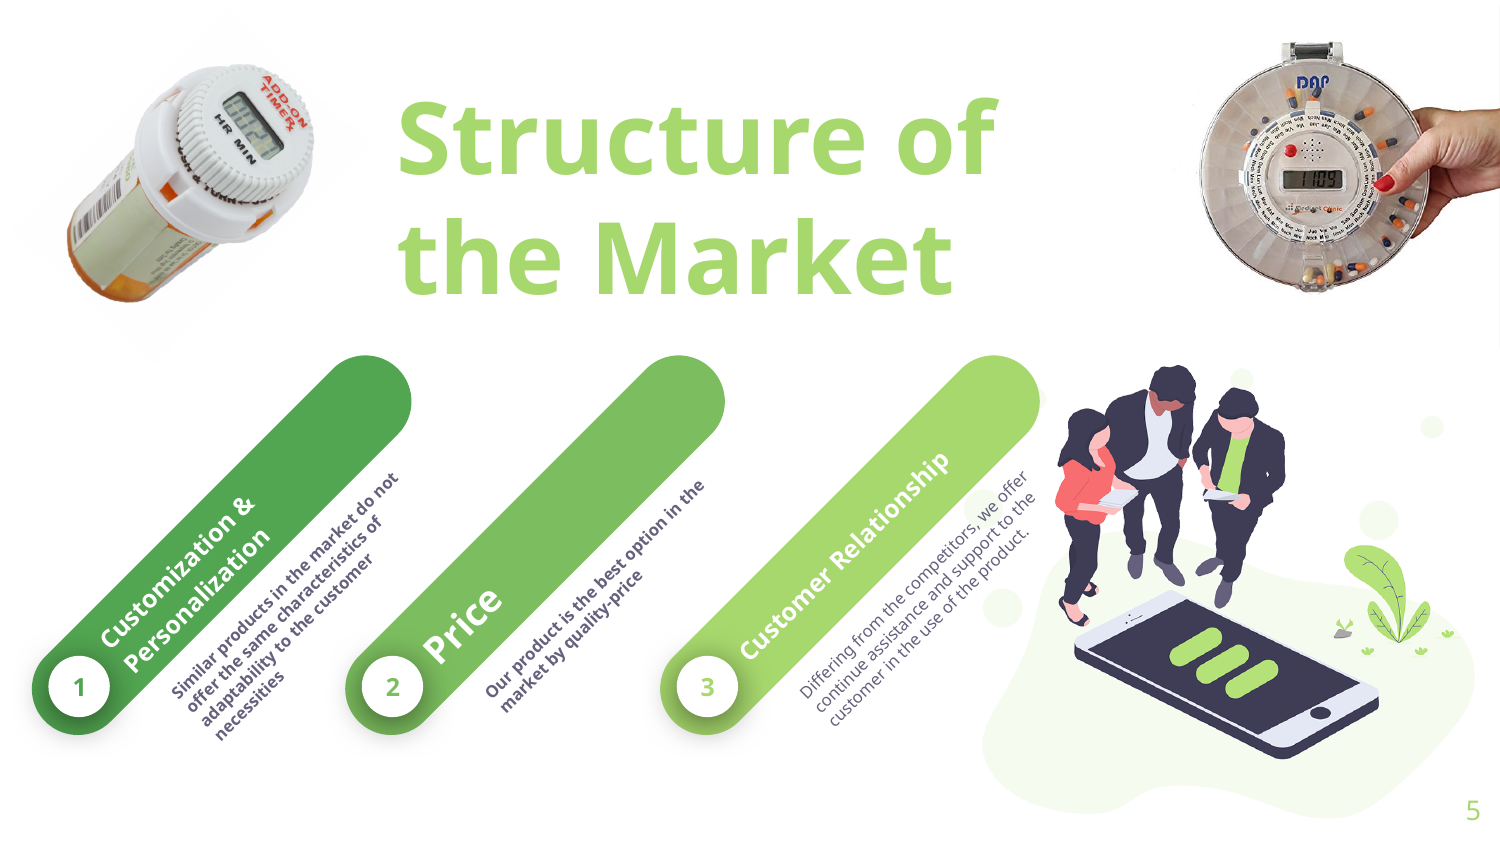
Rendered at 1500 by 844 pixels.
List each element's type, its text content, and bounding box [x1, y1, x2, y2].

picture [963, 365, 1475, 819]
picture [1147, 0, 1500, 352]
picture [14, 9, 368, 341]
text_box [12, 336, 323, 755]
slide_number 5 [1391, 779, 1482, 844]
title Structure of the Market [396, 173, 1061, 315]
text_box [640, 336, 1089, 755]
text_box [325, 336, 638, 755]
